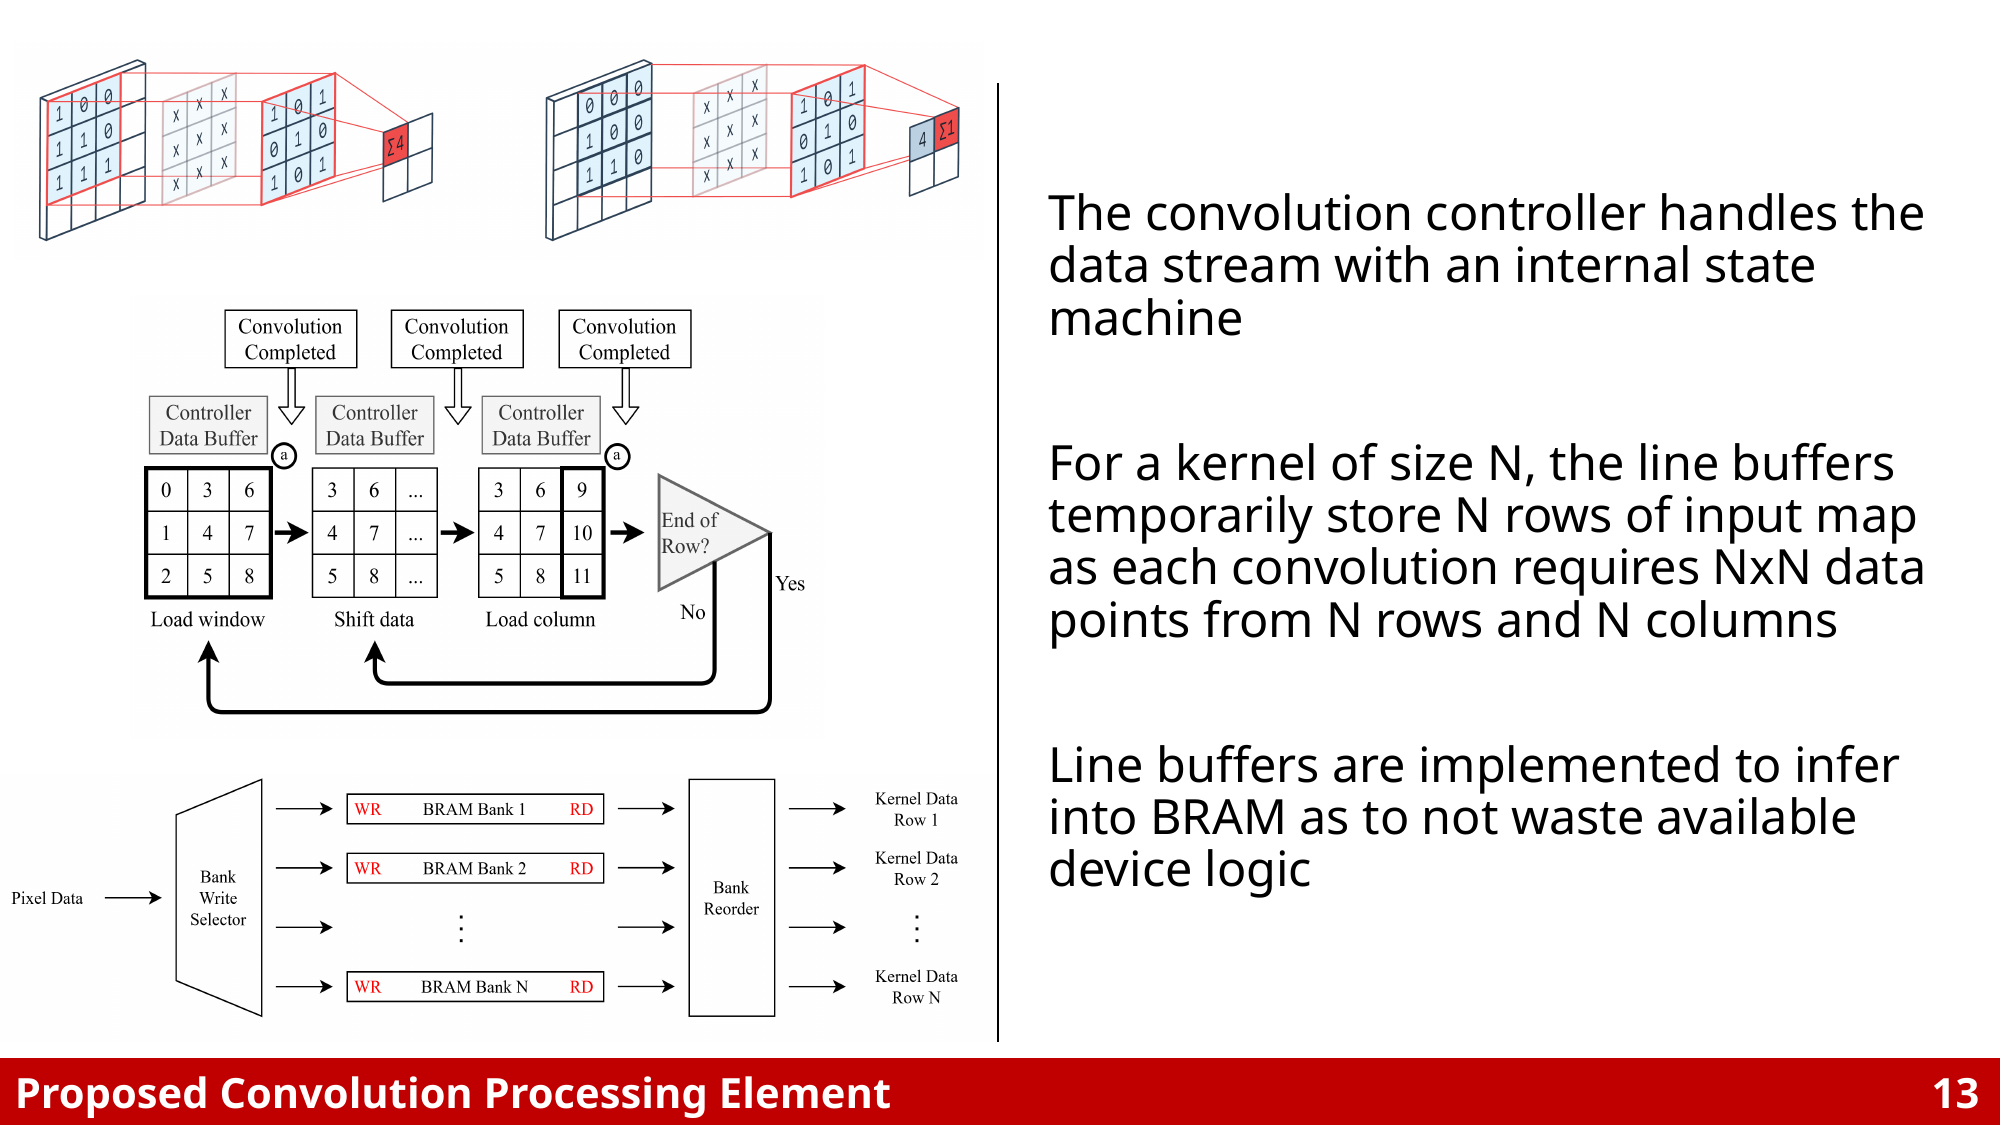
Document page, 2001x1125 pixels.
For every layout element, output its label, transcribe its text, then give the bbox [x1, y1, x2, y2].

list The convolution controller handles the data stream with an internal state machine For a kernel of size N, the line buffers temporarily store N rows of input map as each convolution requires NxN data points from N rows and N columns Line buffers are implemented to infer into BRAM as to not waste available device logic [1033, 181, 1943, 944]
text_box [0, 1058, 2000, 1125]
text_box Proposed Convolution Processing Element [0, 1059, 950, 1125]
text_box 13 [1911, 1059, 2000, 1125]
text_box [0, 41, 999, 1042]
